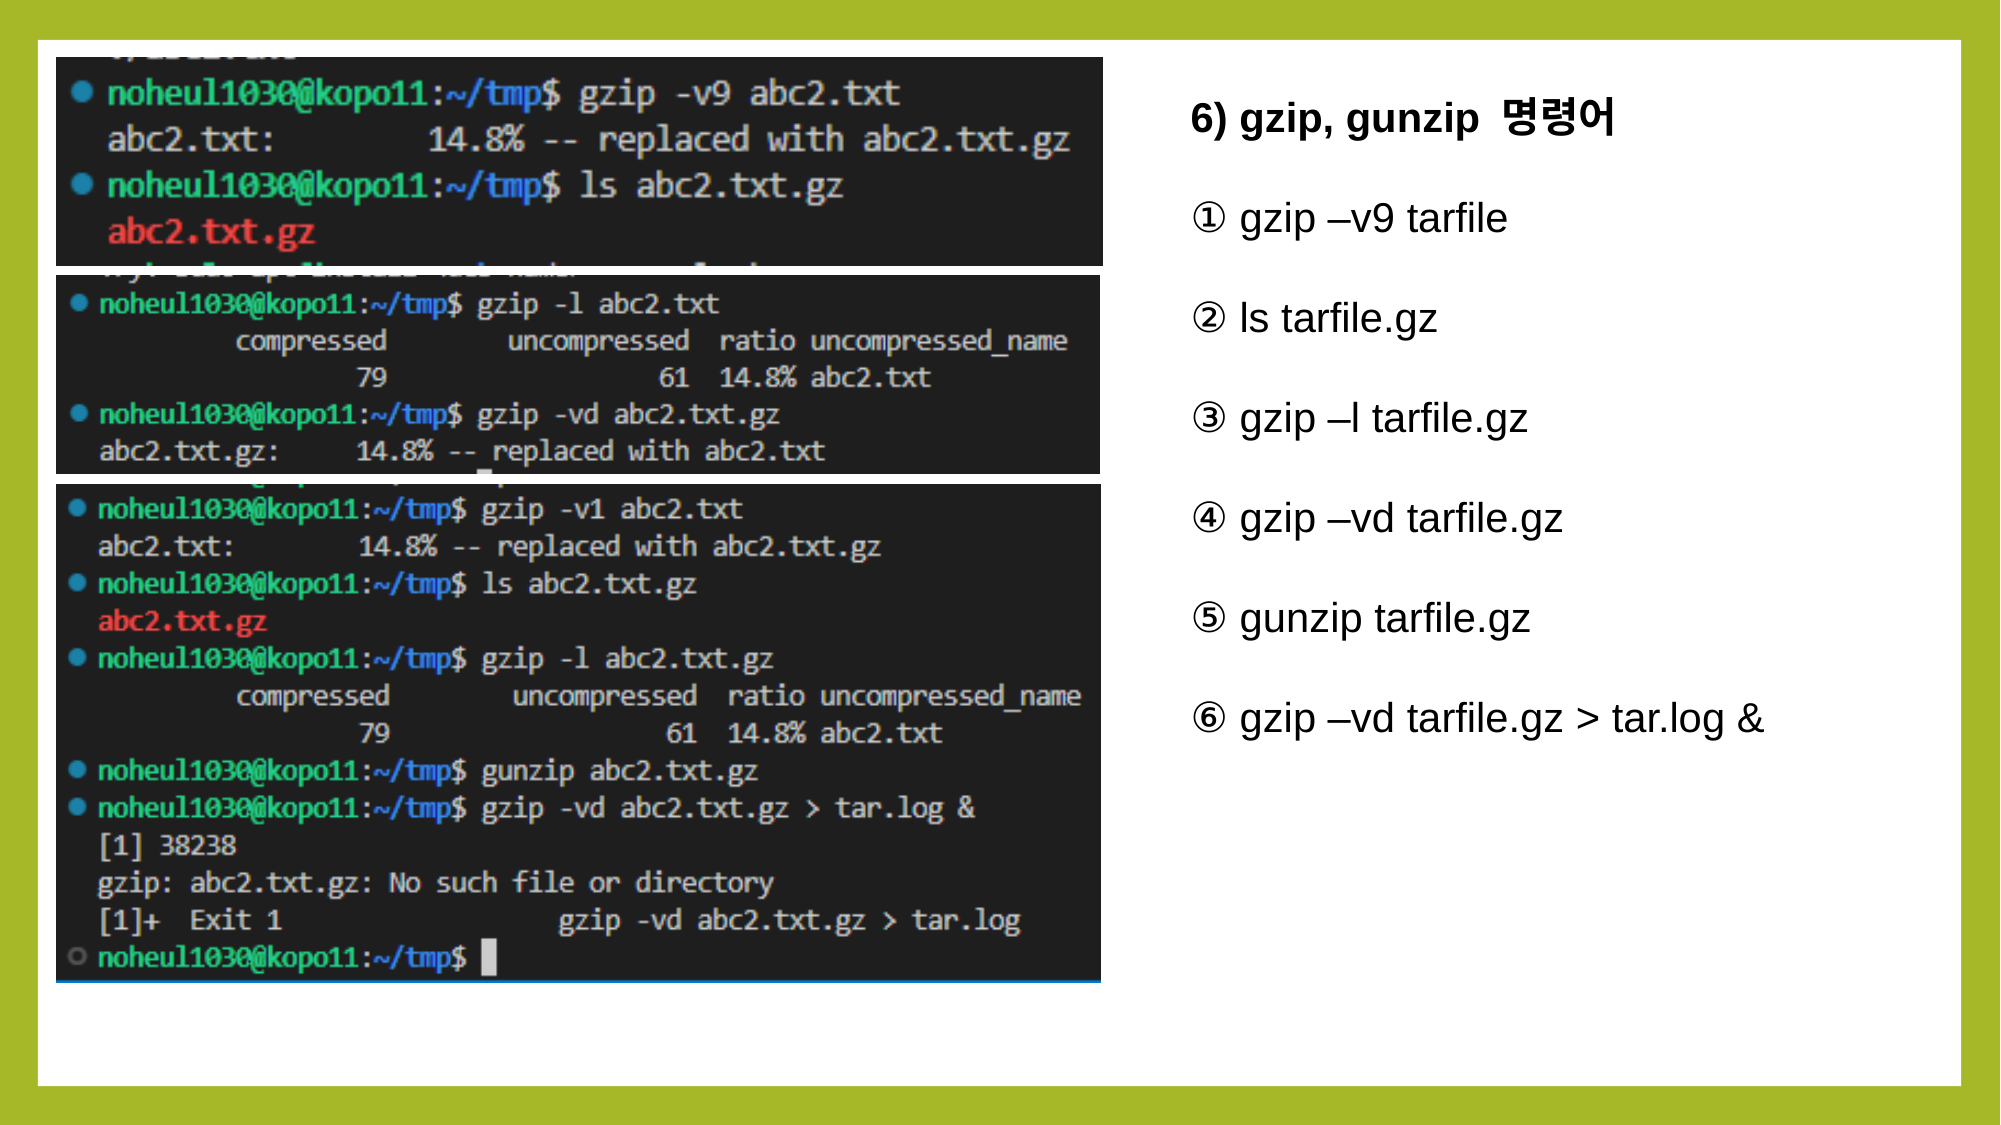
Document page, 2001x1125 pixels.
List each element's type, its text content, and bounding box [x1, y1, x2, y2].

picture [56, 57, 1103, 266]
picture [56, 275, 1100, 475]
picture [56, 484, 1102, 983]
text_box 6) gzip, gunzip 명령어 ① gzip –v9 tarfile ② ls tarfile.gz ③ gzip –l tarfile.gz ④ gzip –vd tarfile.gz ⑤ gunzip tarfile.gz ⑥ gzip –vd tarfile.gz > tar.log & [1175, 83, 1902, 749]
